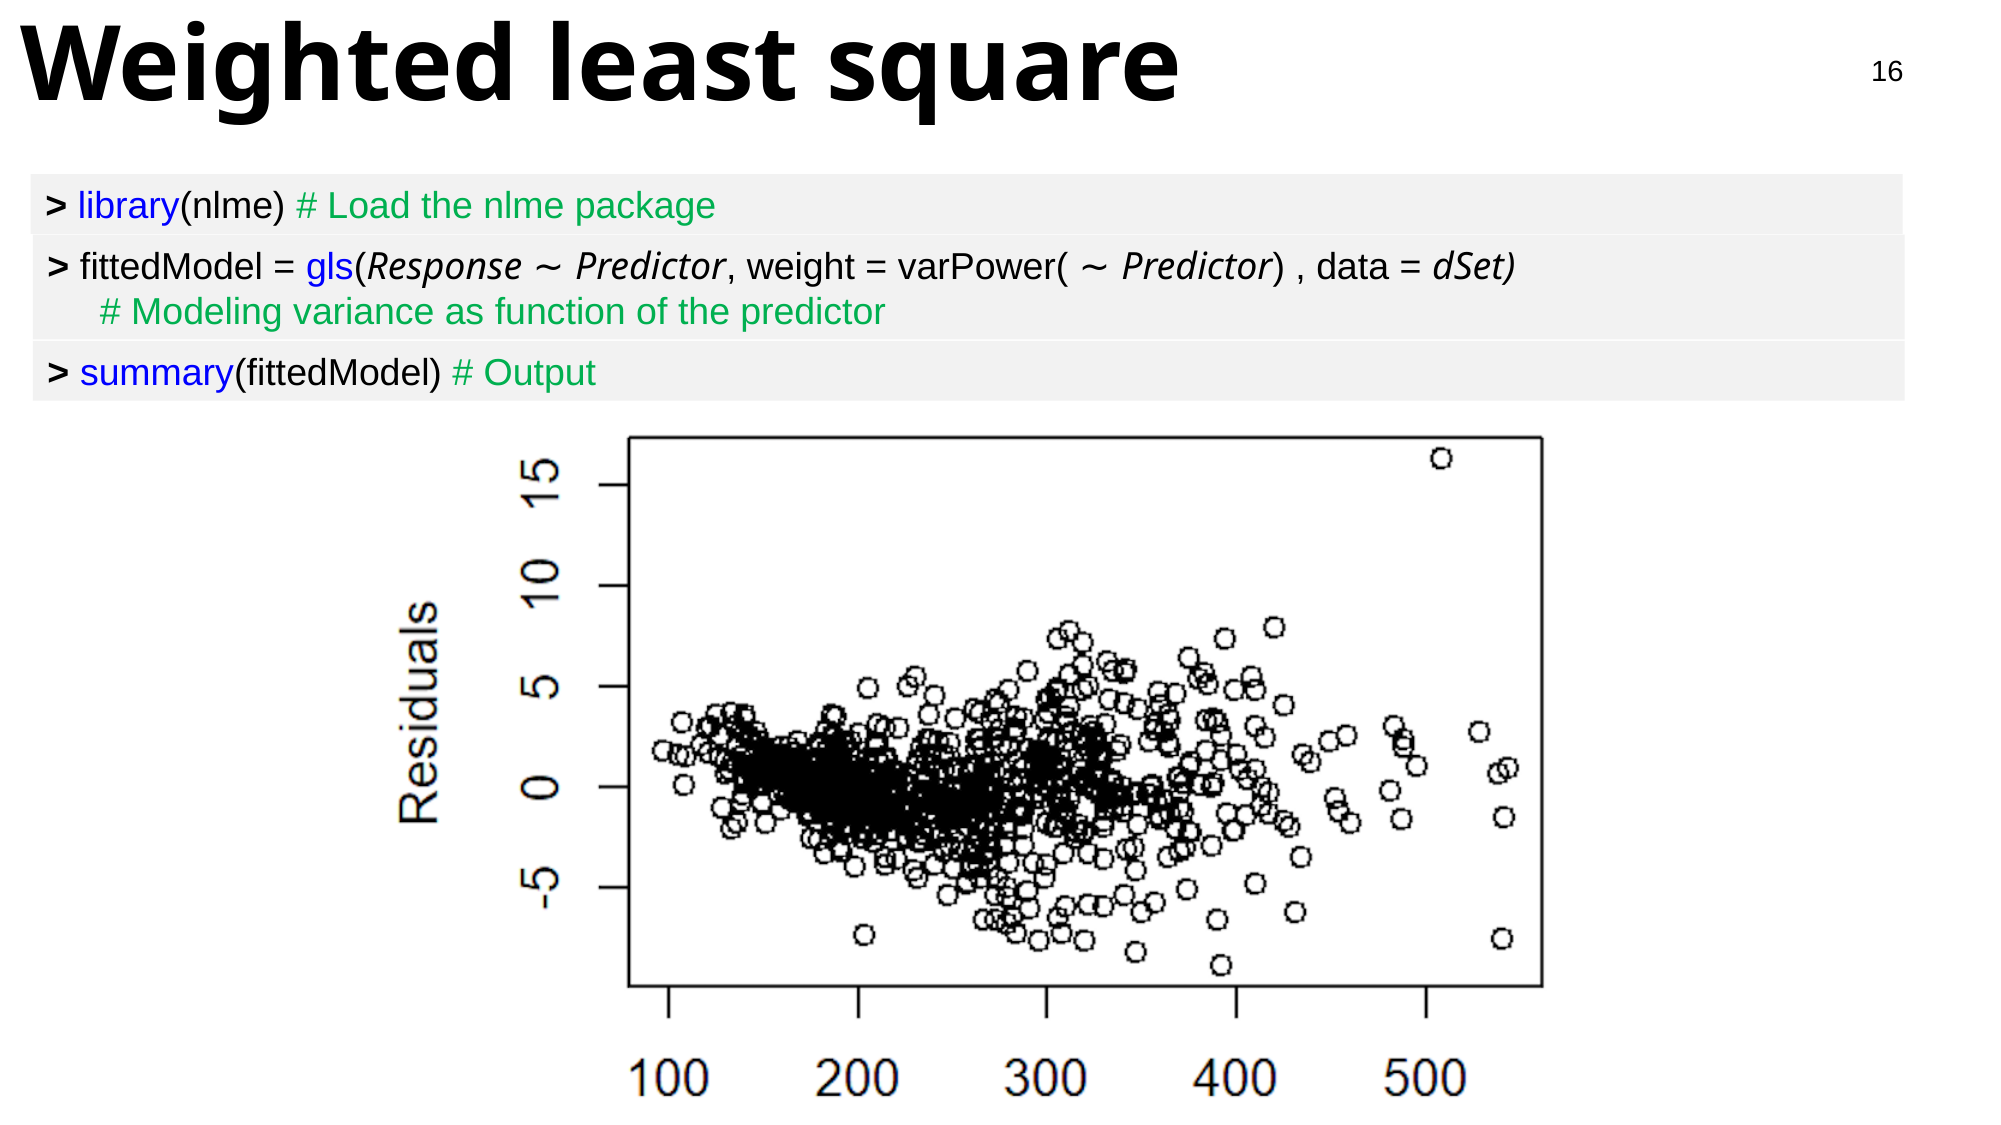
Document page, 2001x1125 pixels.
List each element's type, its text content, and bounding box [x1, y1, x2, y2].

text_box > summary(fittedModel) # Output [32, 340, 1905, 401]
text_box 16 [1856, 44, 1955, 105]
text_box > library(nlme) # Load the nlme package [30, 174, 1903, 234]
title [5, 2, 2000, 131]
picture [389, 420, 1556, 1102]
text_box > fittedModel = gls(Response ∼ Predictor, weight = varPower( ∼ Predictor) , data = dSet) # Modeling variance as function of the predictor [32, 234, 1905, 340]
